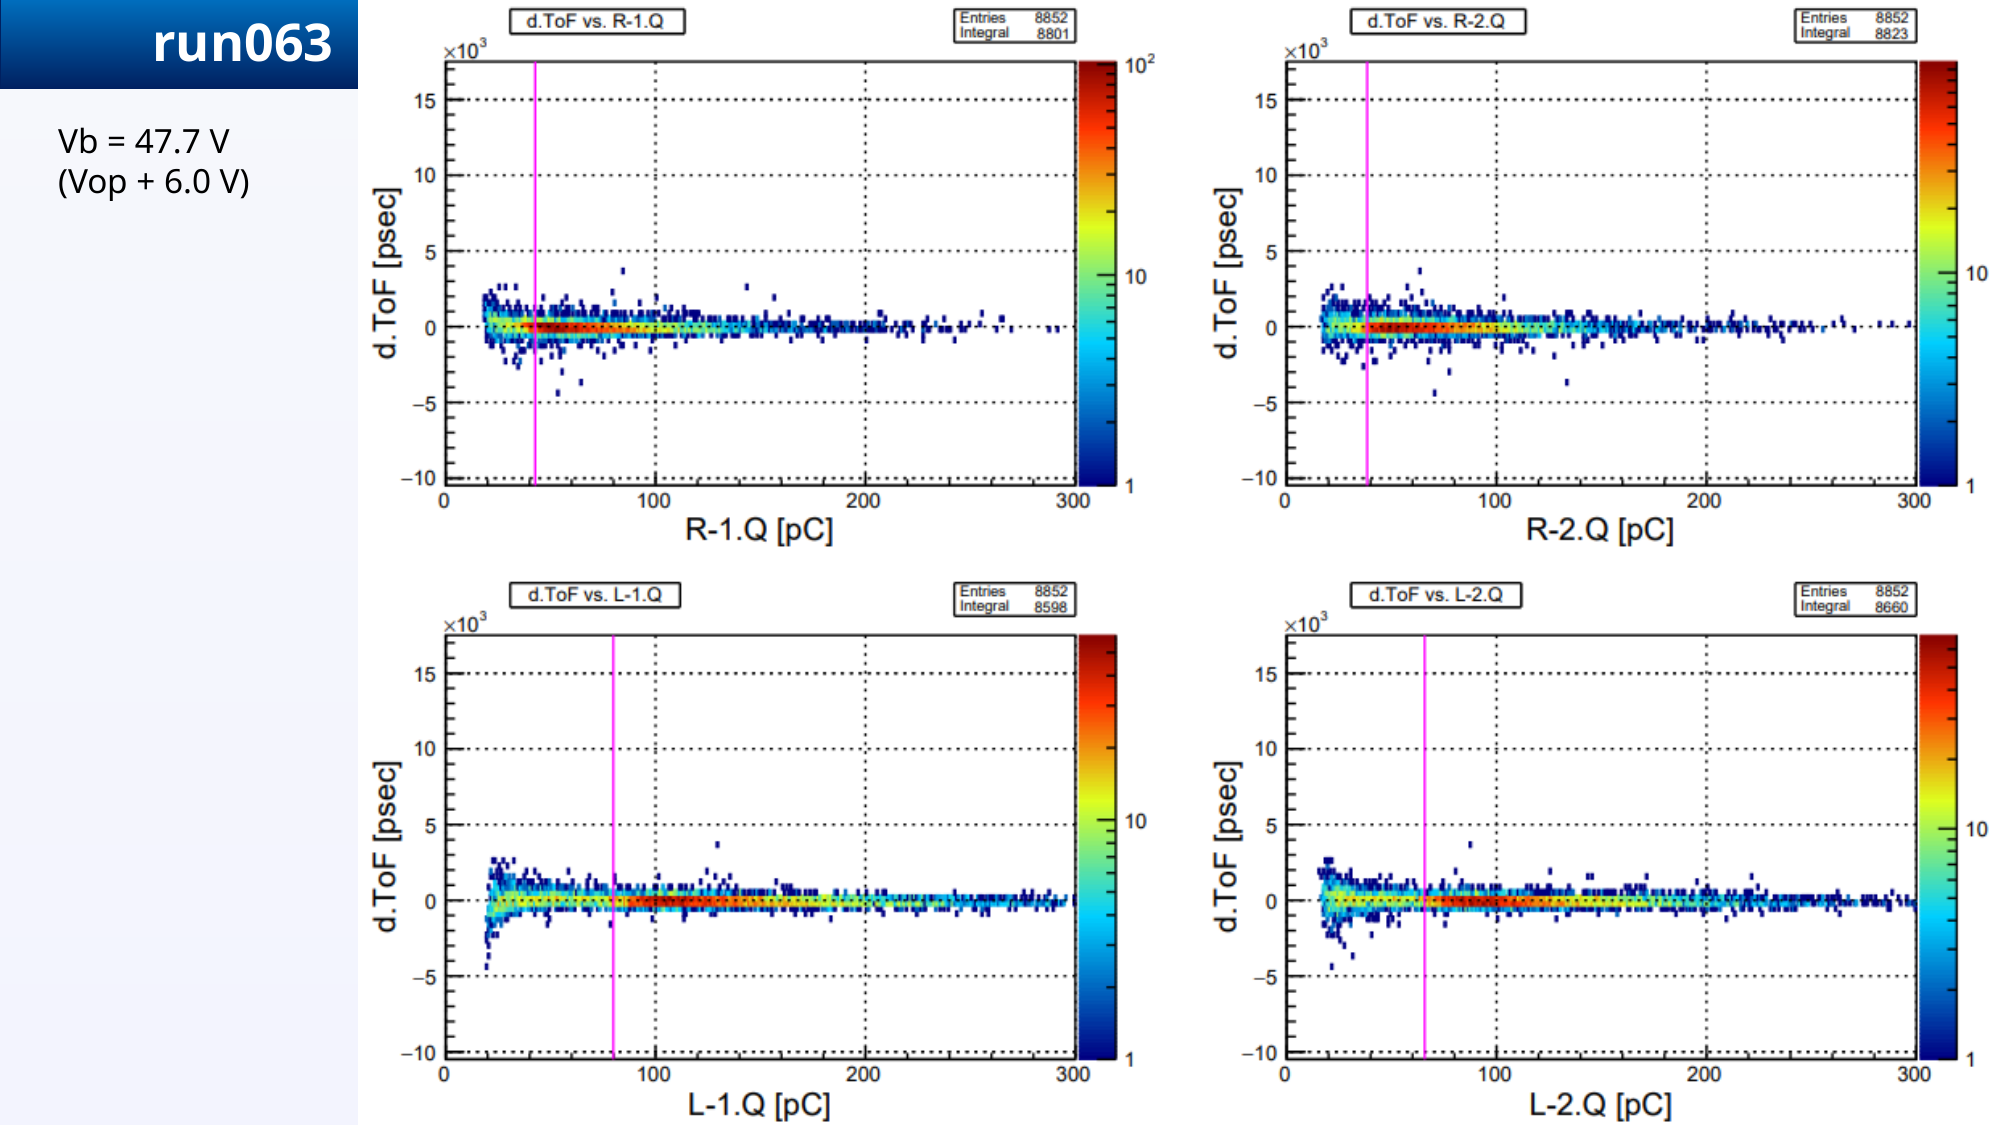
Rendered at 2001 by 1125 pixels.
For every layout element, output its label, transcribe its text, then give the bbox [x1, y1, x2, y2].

text_box Vb = 47.7 V (Vop + 6.0 V) [43, 112, 305, 207]
picture [358, 0, 2000, 1125]
title run063 [137, 0, 358, 89]
